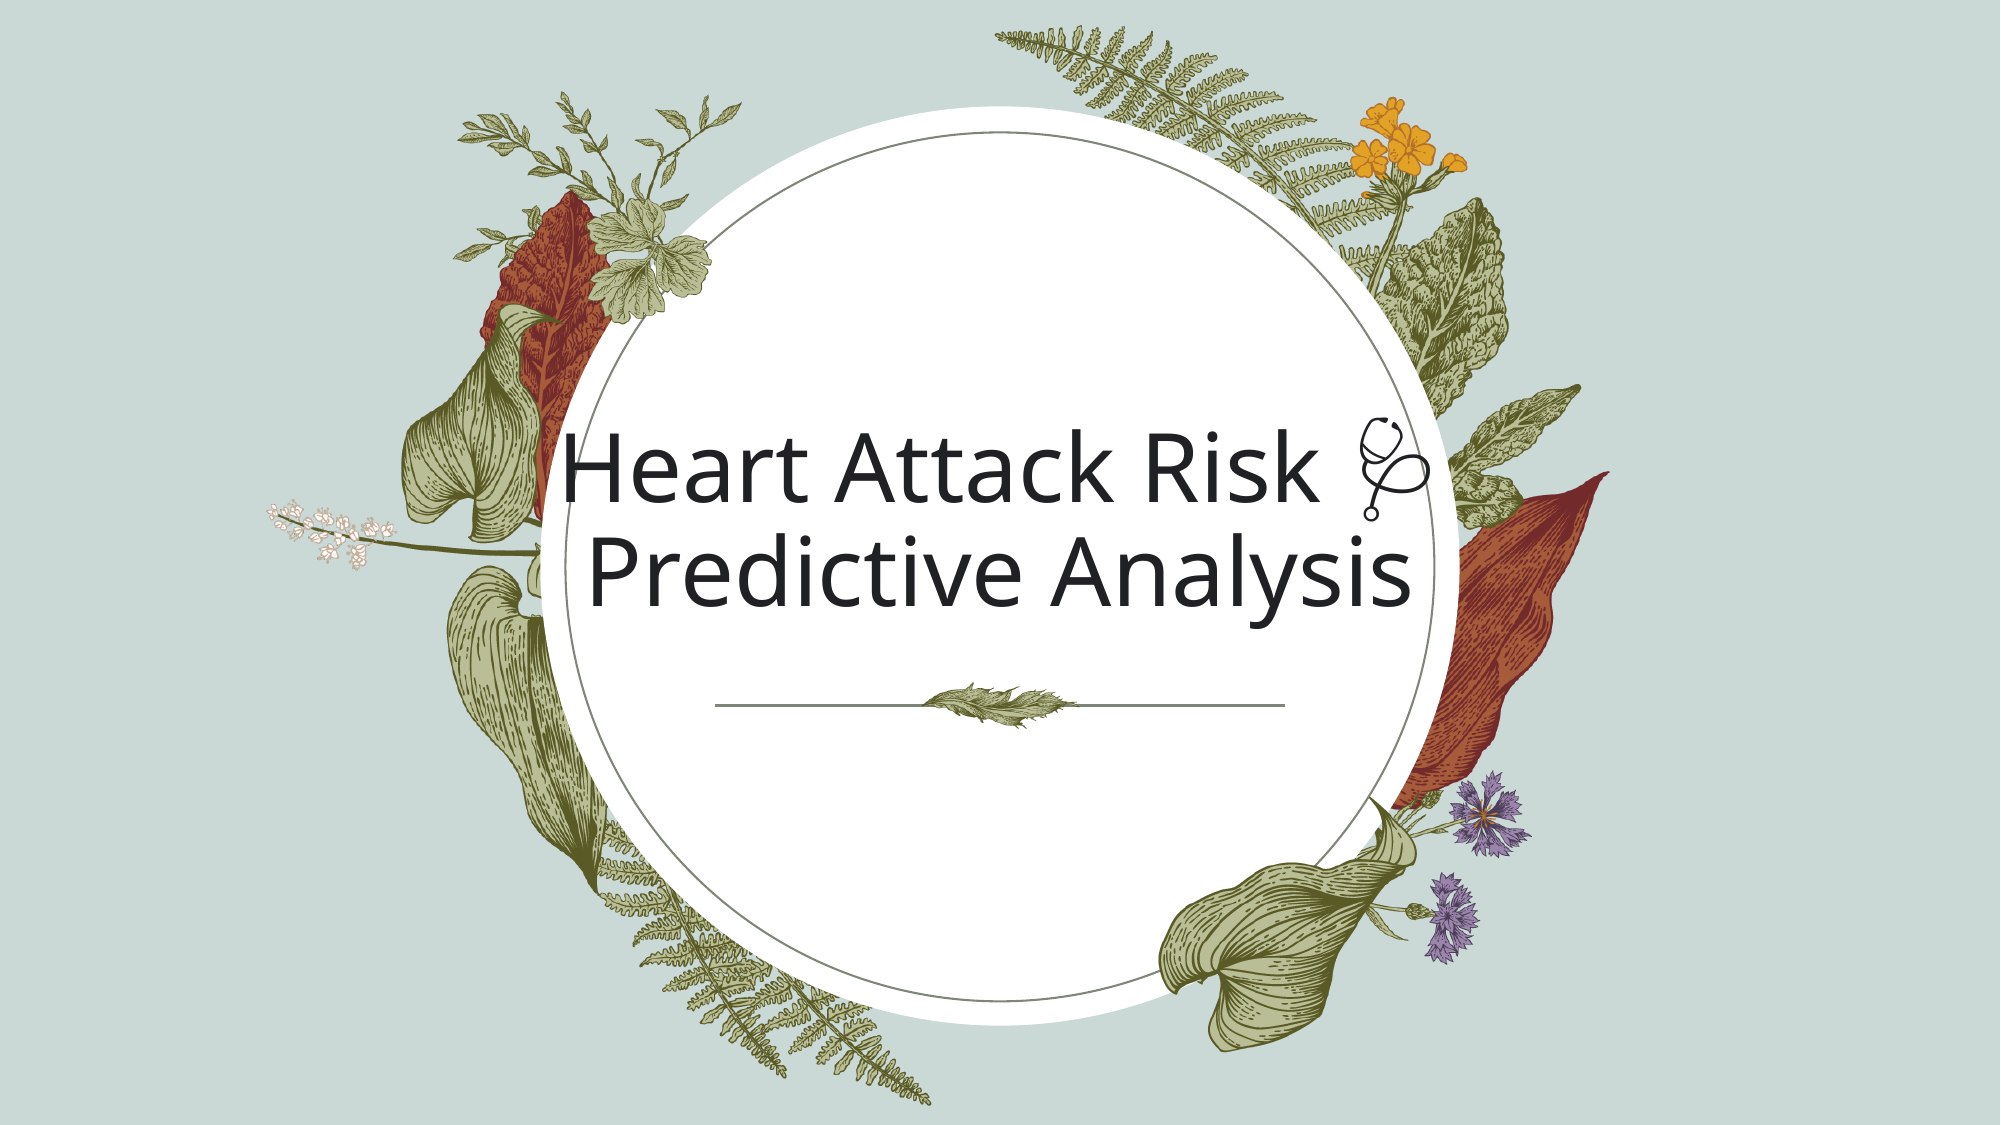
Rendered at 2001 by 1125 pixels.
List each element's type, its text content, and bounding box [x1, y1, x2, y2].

picture [248, 0, 1626, 1125]
title Heart Attack Risk 🩺 Predictive Analysis [451, 456, 1549, 635]
